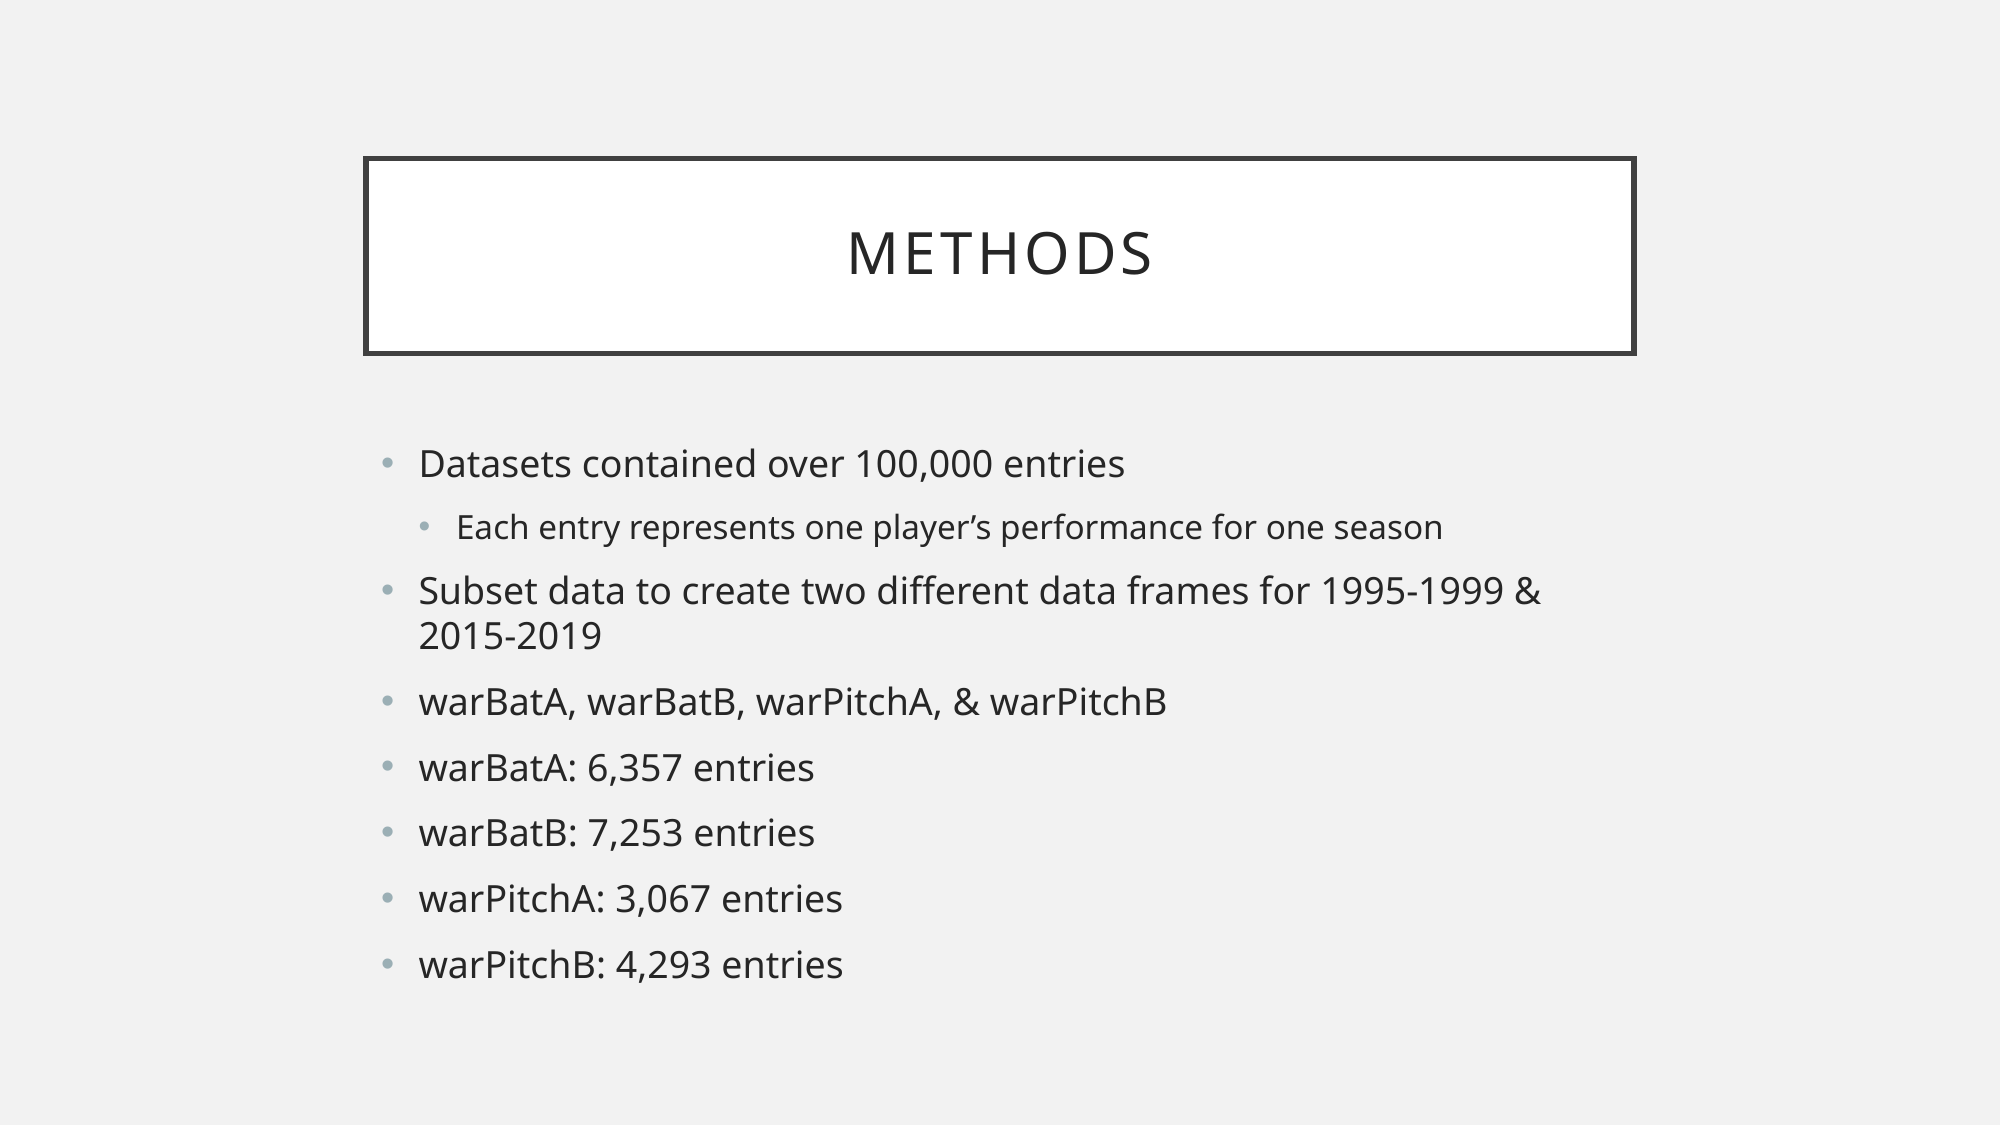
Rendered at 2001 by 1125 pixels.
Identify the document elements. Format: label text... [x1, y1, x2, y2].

list Datasets contained over 100,000 entries Each entry represents one player’s performance for one season Subset data to create two different data frames for 1995-1999 & 2015-2019 warBatA, warBatB, warPitchA, & warPitchB warBatA: 6,357 entries warBatB: 7,253 entries warPitchA: 3,067 entries warPitchB: 4,293 entries [366, 432, 1634, 1100]
title Methods [363, 156, 1637, 356]
